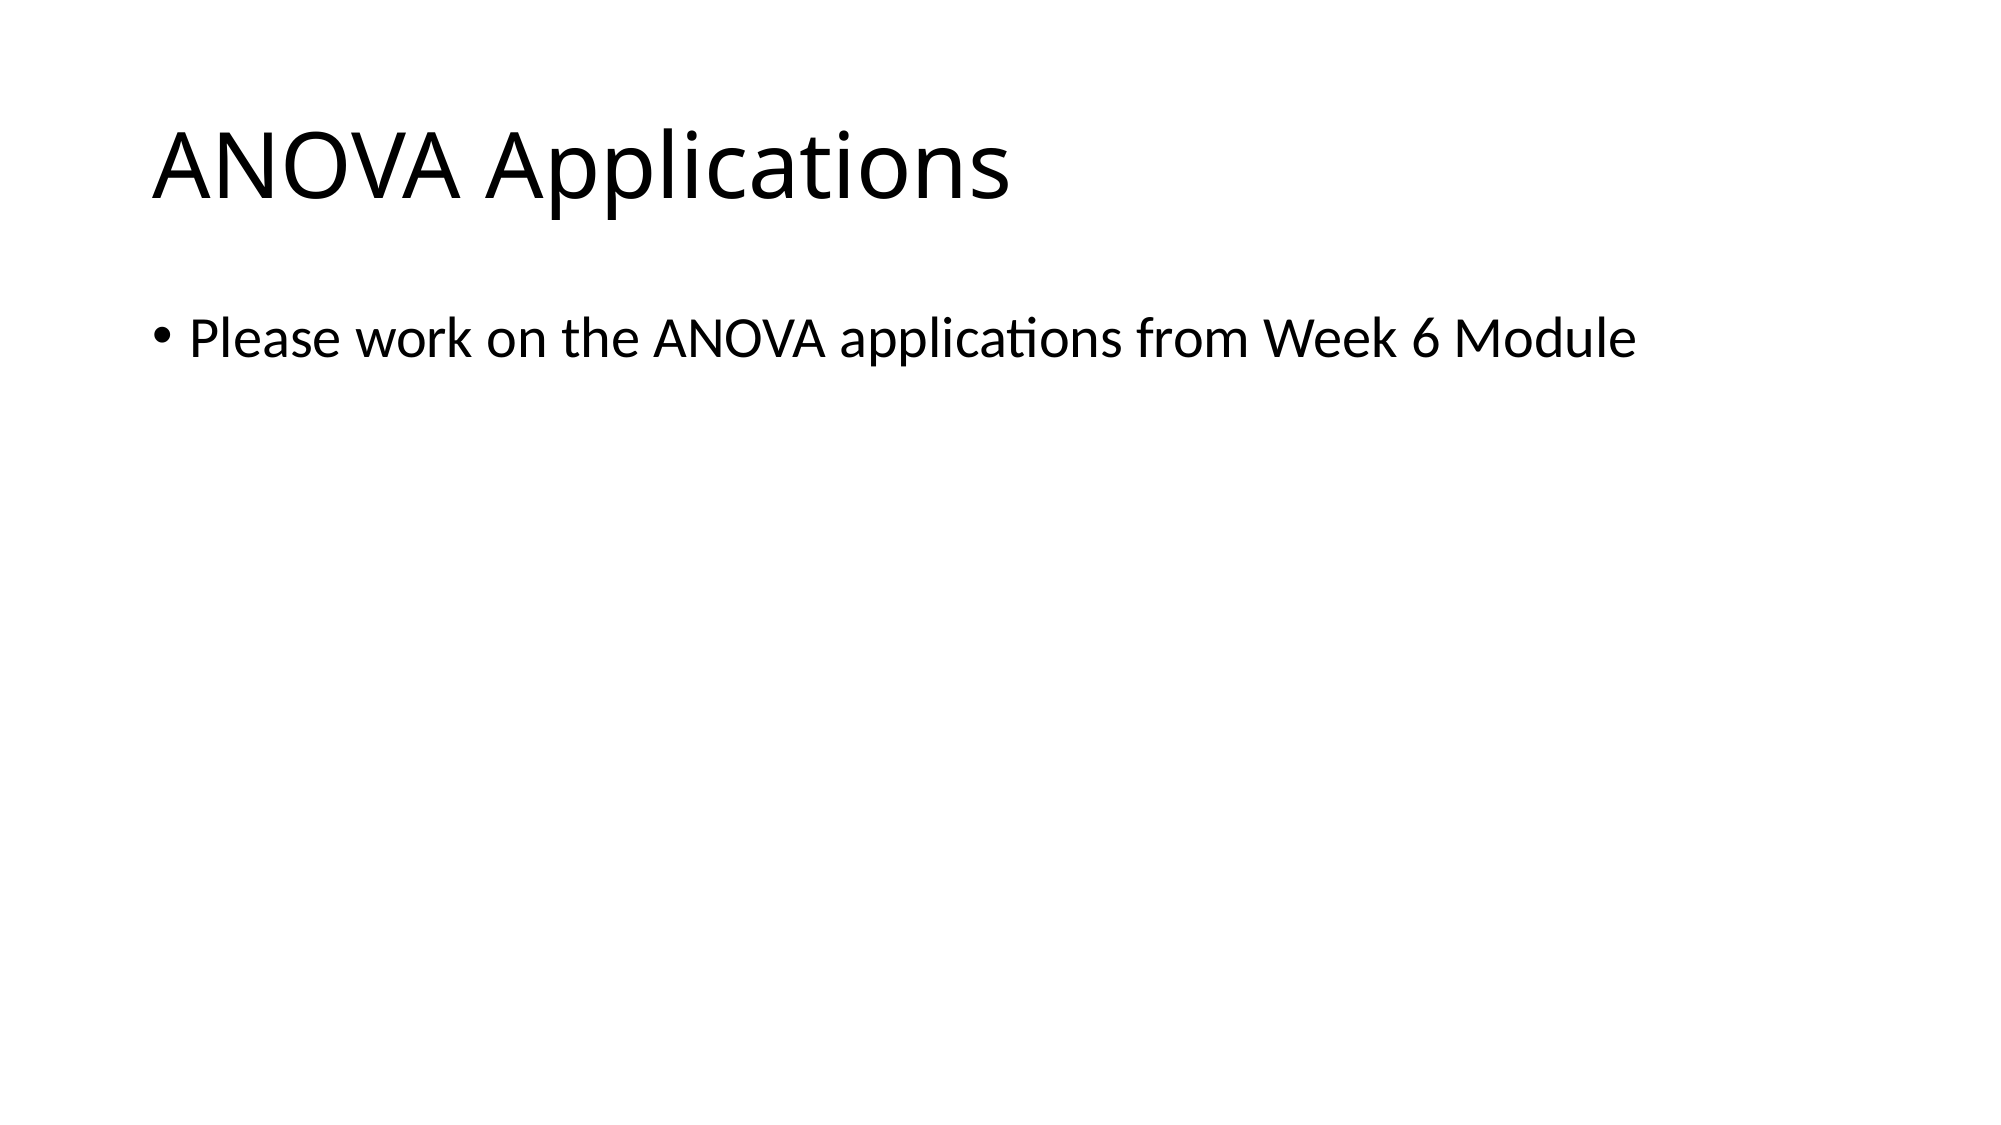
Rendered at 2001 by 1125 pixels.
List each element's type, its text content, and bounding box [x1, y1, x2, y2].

list Please work on the ANOVA applications from Week 6 Module [137, 299, 1863, 1014]
title ANOVA Applications [137, 59, 1863, 278]
